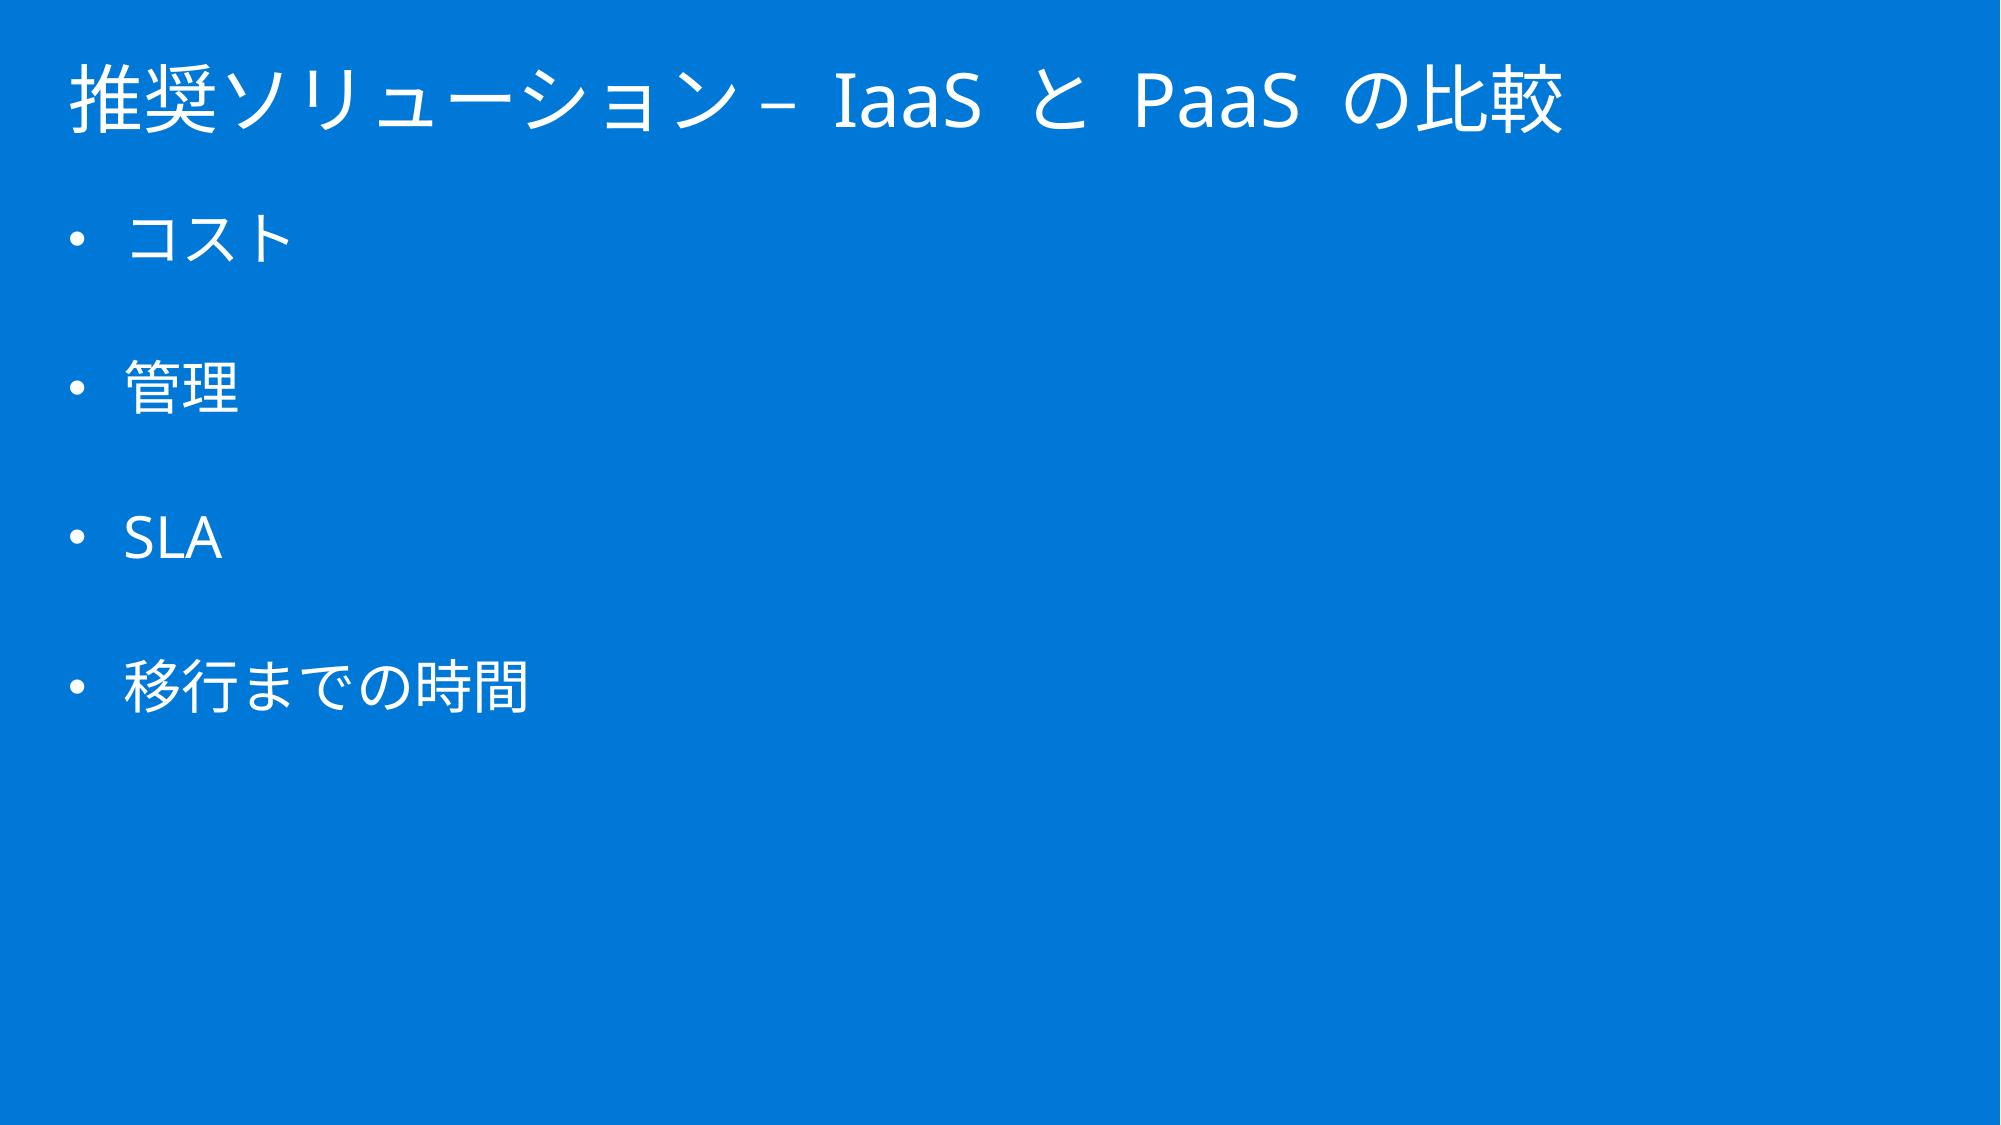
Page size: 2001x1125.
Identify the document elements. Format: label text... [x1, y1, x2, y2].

list コスト 管理 SLA 移行までの時間 [44, 195, 1560, 1078]
title 推奨ソリューション – IaaS と PaaS の比較 [44, 47, 1957, 196]
